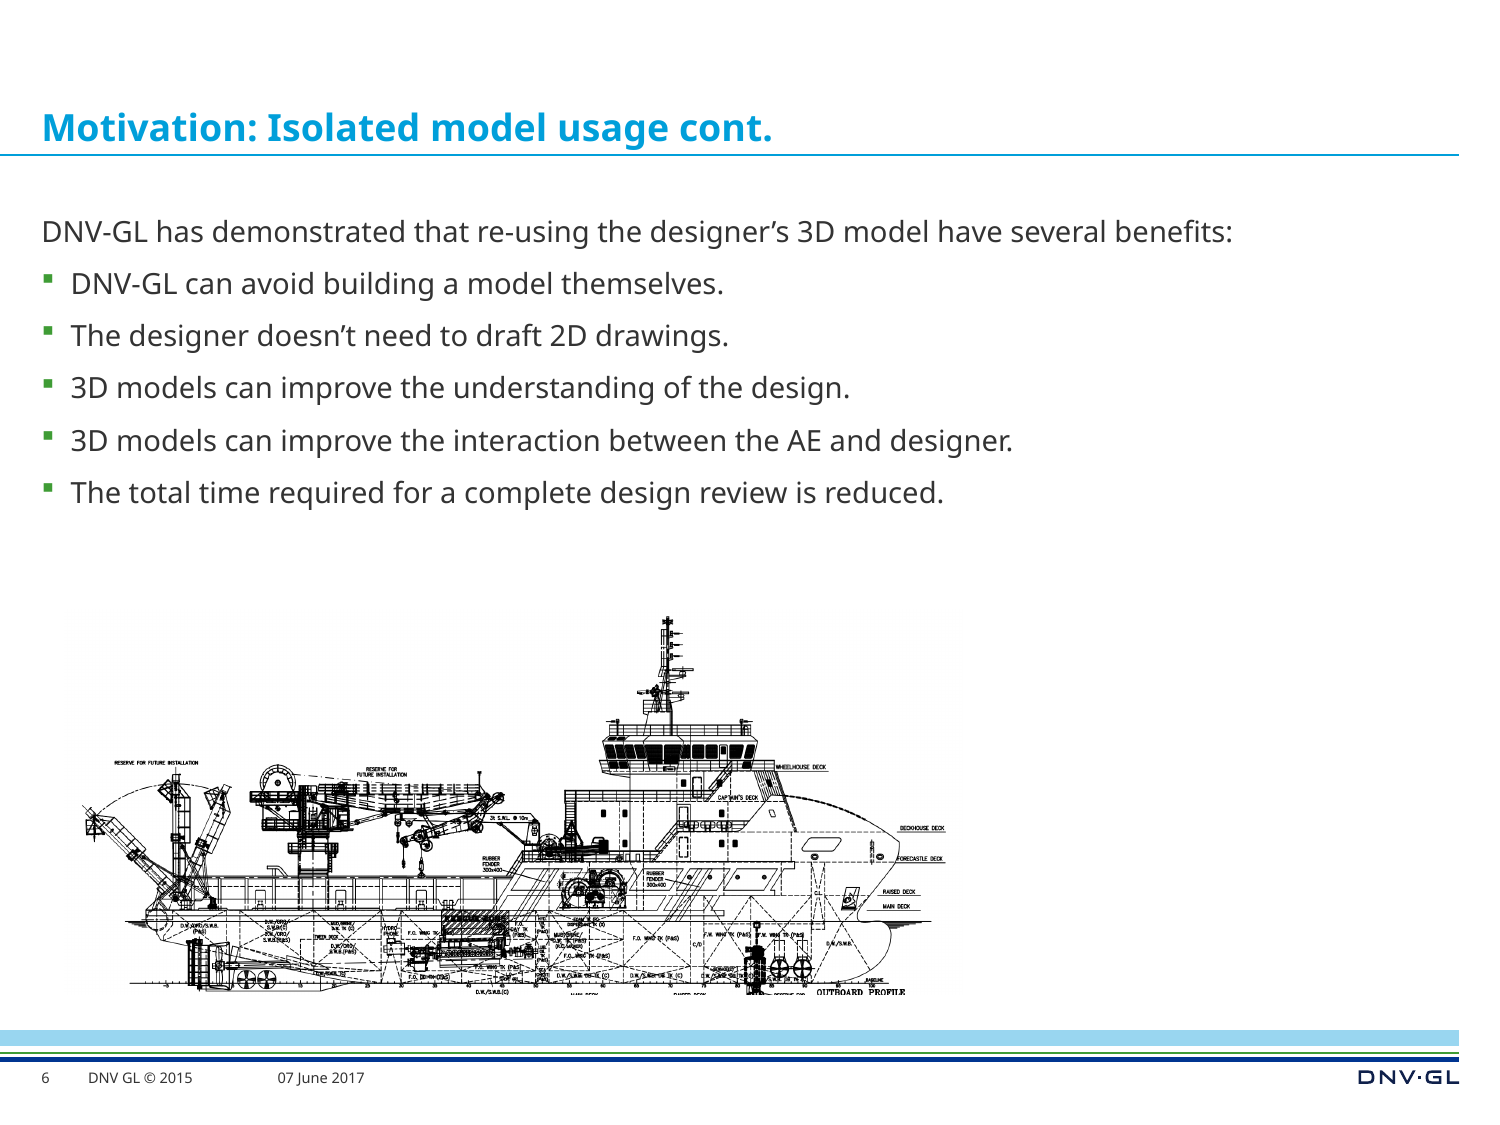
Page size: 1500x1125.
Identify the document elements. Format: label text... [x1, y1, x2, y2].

picture [64, 609, 963, 996]
slide_number 6 [41, 1069, 81, 1099]
title Motivation: Isolated model usage cont. [41, 39, 1459, 150]
list DNV-GL has demonstrated that re-using the designer’s 3D model have several benefits: DNV-GL can avoid building a model themselves. The designer doesn’t need to draft 2D drawings. 3D models can improve the understanding of the design. 3D models can improve the interaction between the AE and designer. The total time required for a complete design review is reduced. [41, 208, 1459, 983]
